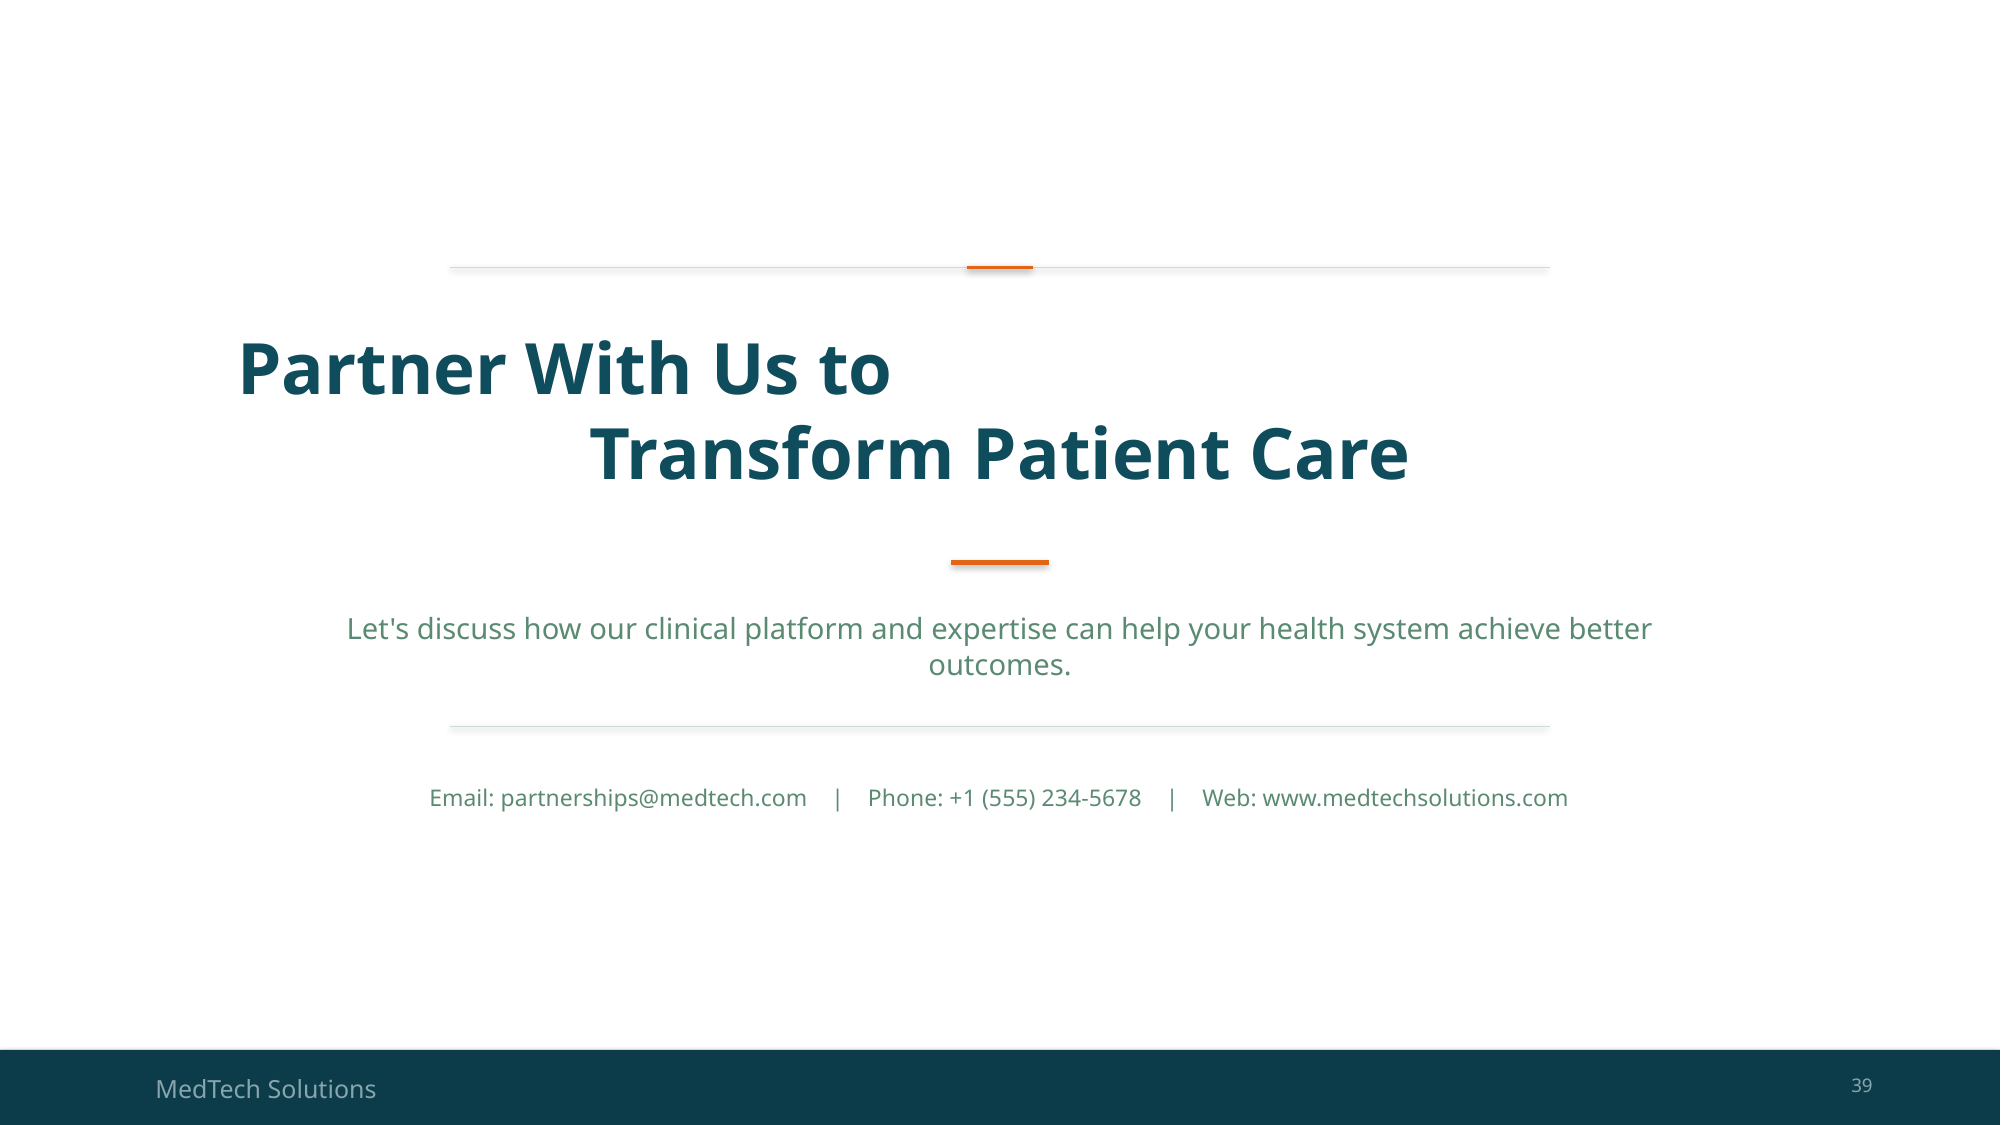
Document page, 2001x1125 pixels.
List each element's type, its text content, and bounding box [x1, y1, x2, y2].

text_box MedTech Solutions [140, 1066, 633, 1112]
text_box Partner With Us to Transform Patient Care [222, 316, 1778, 501]
text_box Let's discuss how our clinical platform and expertise can help your health system achieve better outcomes. [304, 603, 1696, 689]
text_box [0, 1049, 2000, 1125]
text_box Email: partnerships@medtech.com | Phone: +1 (555) 234-5678 | Web: www.medtechsolutions.com [140, 775, 1860, 818]
text_box 39 [1821, 1066, 1888, 1104]
